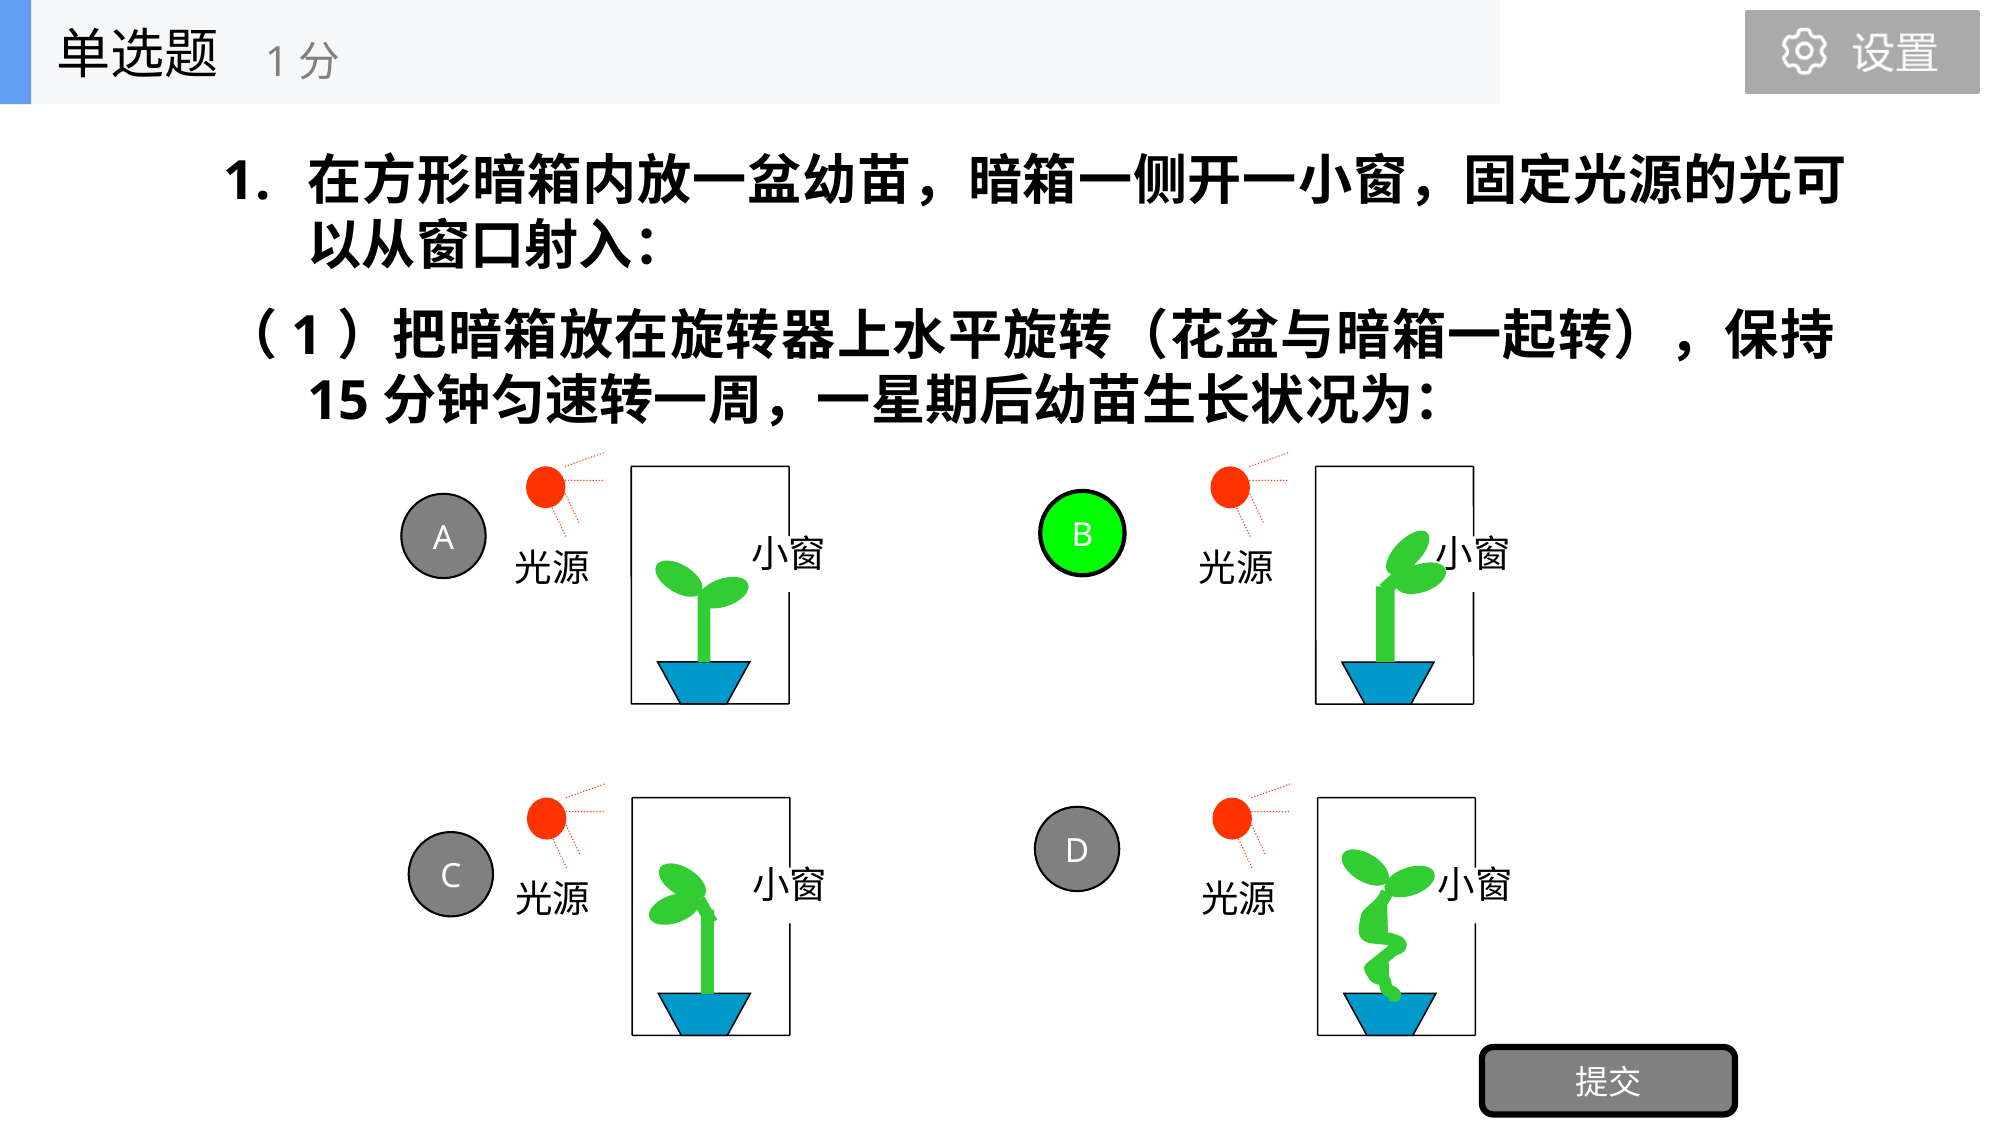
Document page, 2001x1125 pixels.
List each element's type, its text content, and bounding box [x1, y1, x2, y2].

picture [1745, 10, 1980, 94]
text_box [0, 0, 1501, 105]
text_box 在方形暗箱内放一盆幼苗，暗箱一侧开一小窗，固定光源的光可以从窗口射入： （1）把暗箱放在旋转器上水平旋转（花盆与暗箱一起转），保持15分钟匀速转一周，一星期后幼苗生长状况为： [208, 111, 1863, 464]
text_box B [1038, 488, 1127, 578]
text_box D [1032, 804, 1122, 894]
text_box A [399, 491, 488, 581]
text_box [1185, 783, 1542, 1036]
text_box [499, 452, 856, 705]
text_box C [406, 829, 495, 919]
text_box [500, 783, 856, 1036]
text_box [1183, 452, 1540, 705]
text_box 提交 [1479, 1044, 1738, 1117]
